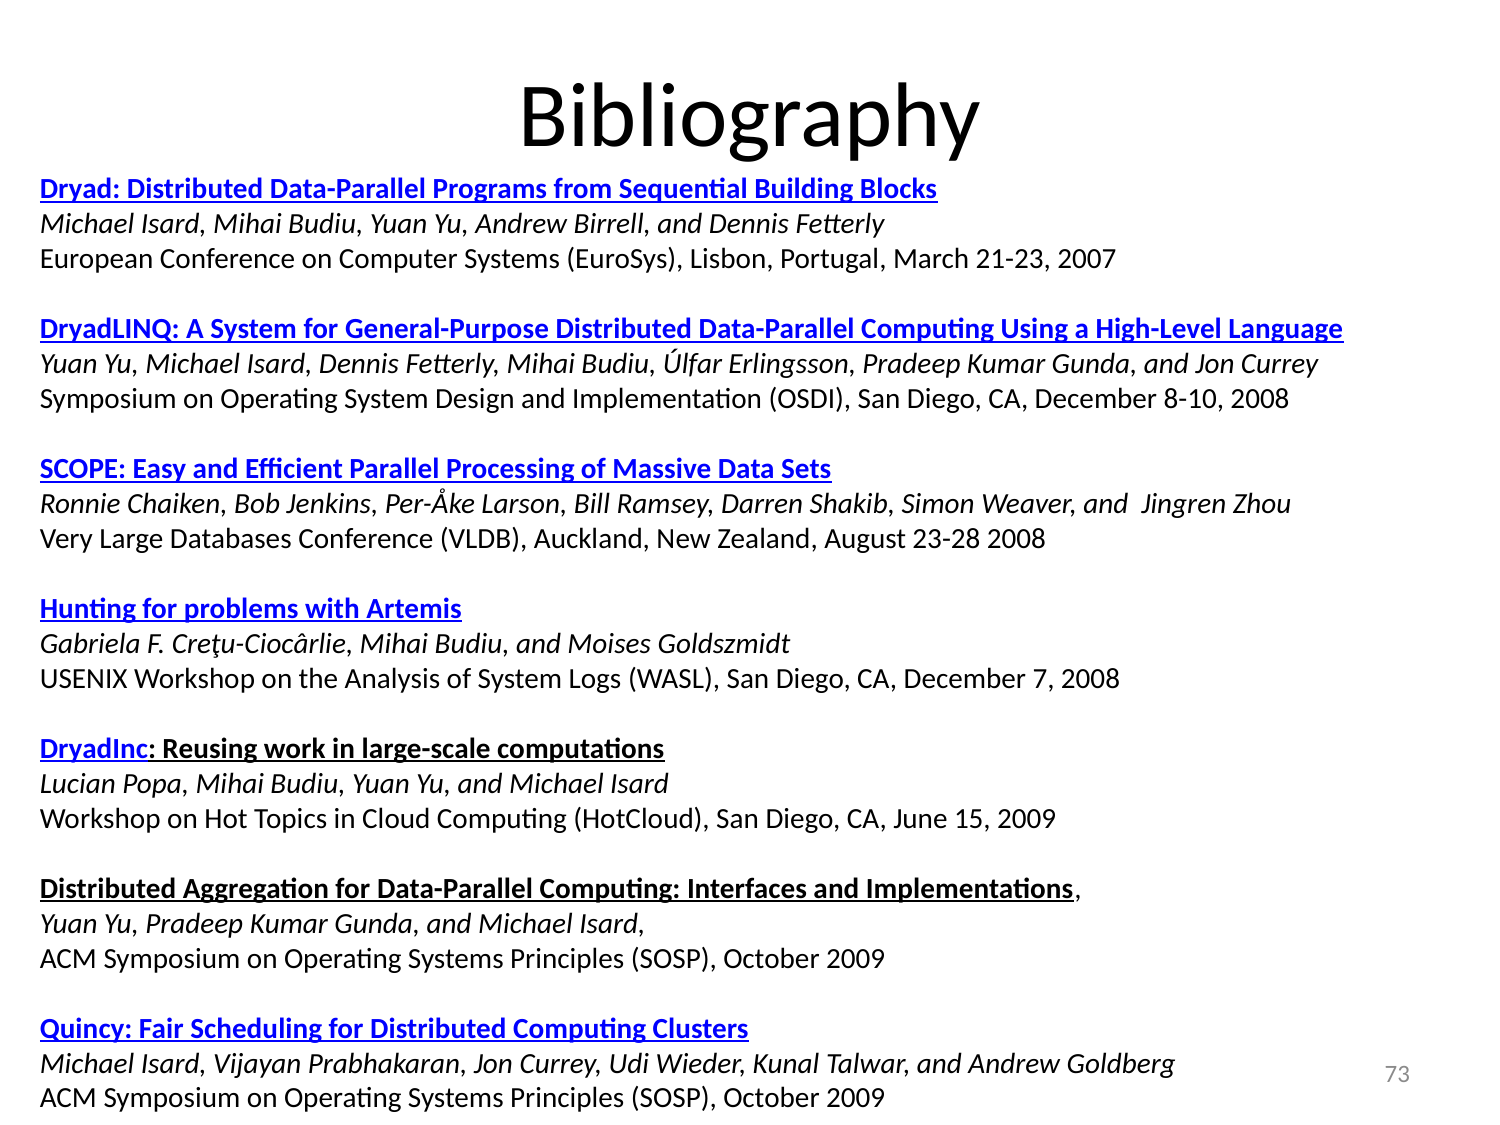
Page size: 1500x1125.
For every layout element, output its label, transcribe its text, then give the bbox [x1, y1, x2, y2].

title Bibliography [75, 45, 1425, 162]
text_box Dryad: Distributed Data-Parallel Programs from Sequential Building Blocks Michael Isard, Mihai Budiu, Yuan Yu, Andrew Birrell, and Dennis Fetterly European Conference on Computer Systems (EuroSys), Lisbon, Portugal, March 21-23, 2007 DryadLINQ: A System for General-Purpose Distributed Data-Parallel Computing Using a High-Level Language Yuan Yu, Michael Isard, Dennis Fetterly, Mihai Budiu, Úlfar Erlingsson, Pradeep Kumar Gunda, and Jon Currey Symposium on Operating System Design and Implementation (OSDI), San Diego, CA, December 8-10, 2008 SCOPE: Easy and Efficient Parallel Processing of Massive Data Sets Ronnie Chaiken, Bob Jenkins, Per-Åke Larson, Bill Ramsey, Darren Shakib, Simon Weaver, and Jingren Zhou Very Large Databases Conference (VLDB), Auckland, New Zealand, August 23-28 2008 Hunting for problems with Artemis Gabriela F. Creţu-Ciocârlie, Mihai Budiu, and Moises Goldszmidt USENIX Workshop on the Analysis of System Logs (WASL), San Diego, CA, December 7, 2008 DryadInc: Reusing work in large-scale computations Lucian Popa, Mihai Budiu, Yuan Yu, and Michael Isard Workshop on Hot Topics in Cloud Computing (HotCloud), San Diego, CA, June 15, 2009 Distributed Aggregation for Data-Parallel Computing: Interfaces and Implementations, Yuan Yu, Pradeep Kumar Gunda, and Michael Isard, ACM Symposium on Operating Systems Principles (SOSP), October 2009 Quincy: Fair Scheduling for Distributed Computing Clusters Michael Isard, Vijayan Prabhakaran, Jon Currey, Udi Wieder, Kunal Talwar, and Andrew Goldberg ACM Symposium on Operating Systems Principles (SOSP), October 2009 [24, 162, 1475, 1122]
